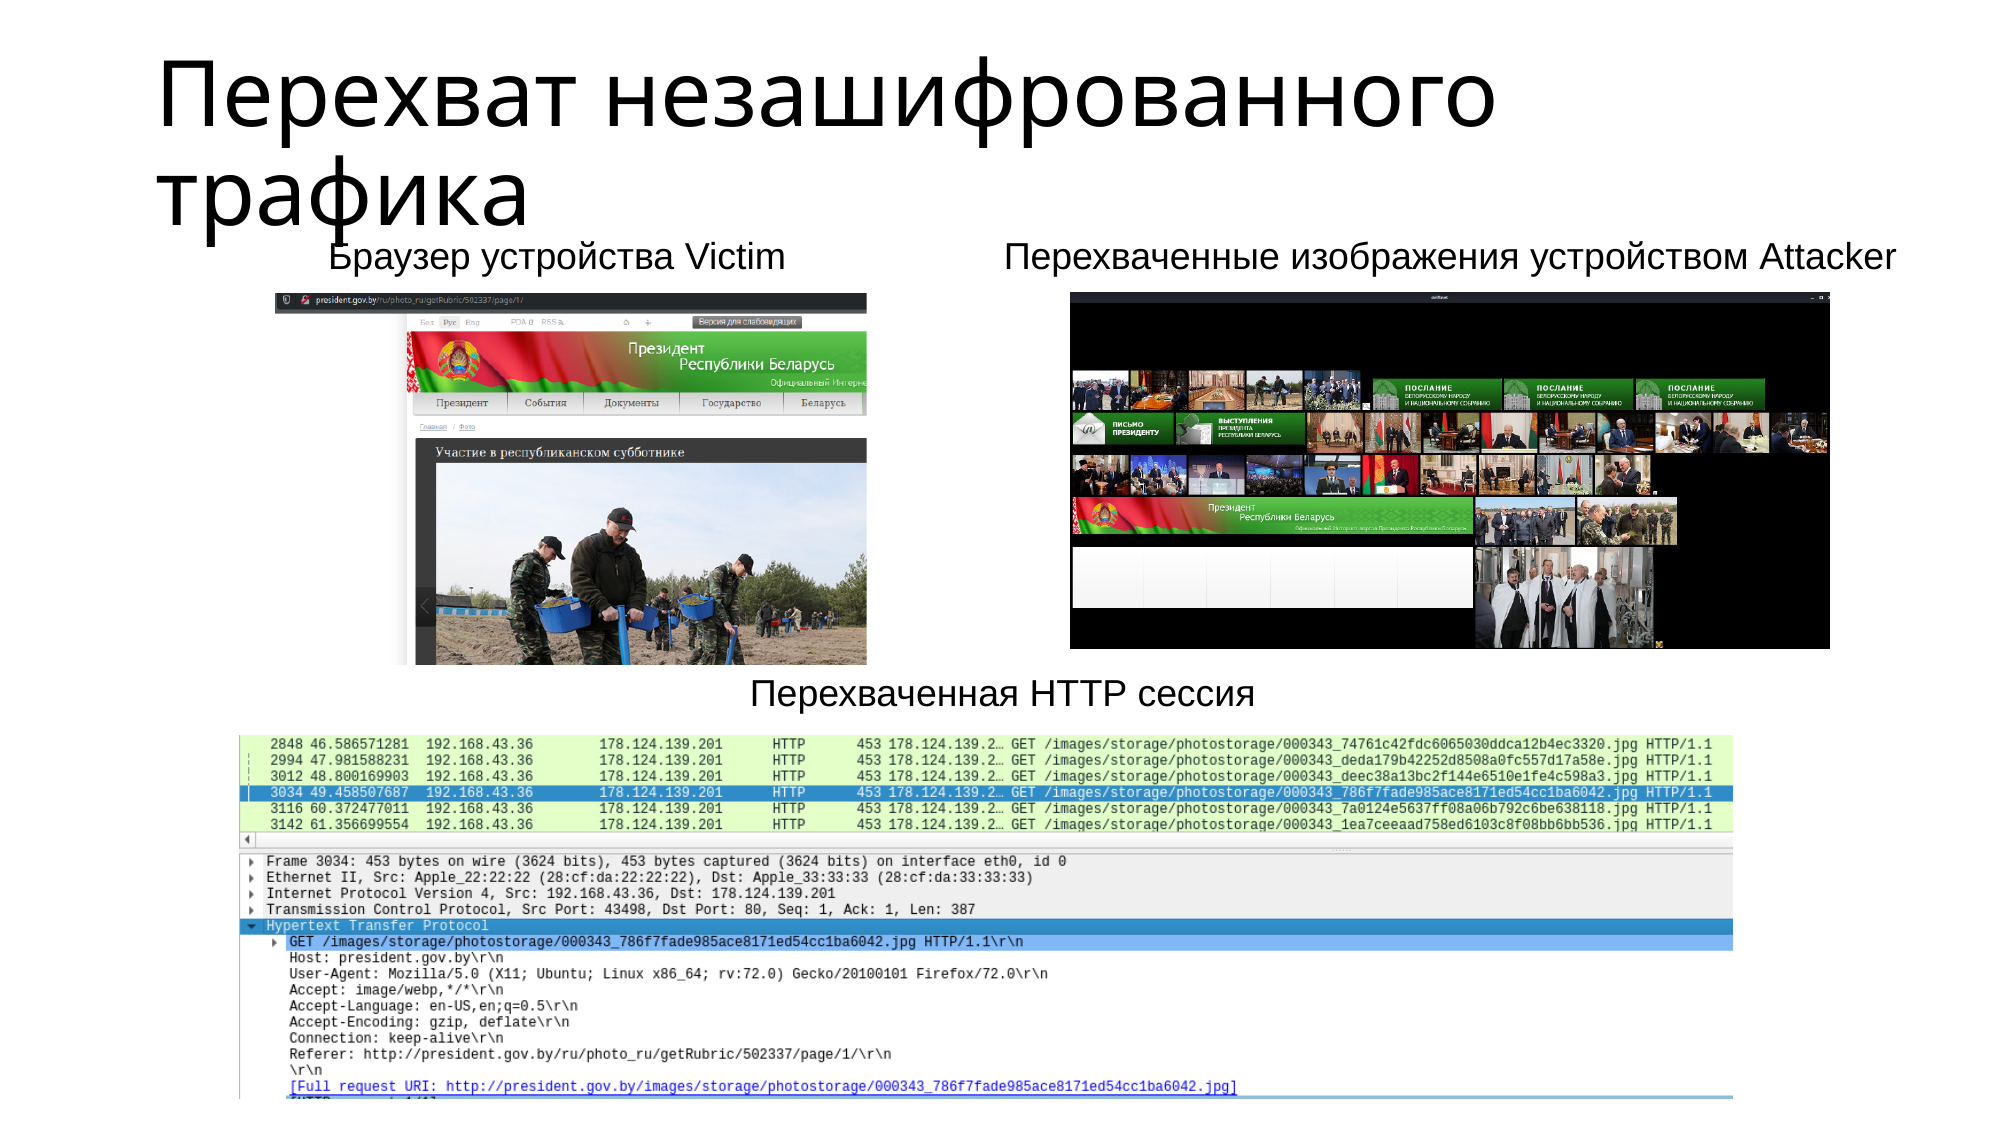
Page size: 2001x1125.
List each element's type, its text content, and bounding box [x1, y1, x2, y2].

picture [1070, 292, 1830, 649]
text_box Перехваченная HTTP сессия [734, 661, 1271, 722]
title Перехват незашифрованного трафика [140, 37, 1866, 255]
text_box Браузер устройства Victim [313, 224, 802, 285]
text_box Перехваченные изображения устройством Attacker [988, 224, 1912, 285]
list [274, 292, 867, 665]
picture [239, 735, 1733, 1099]
